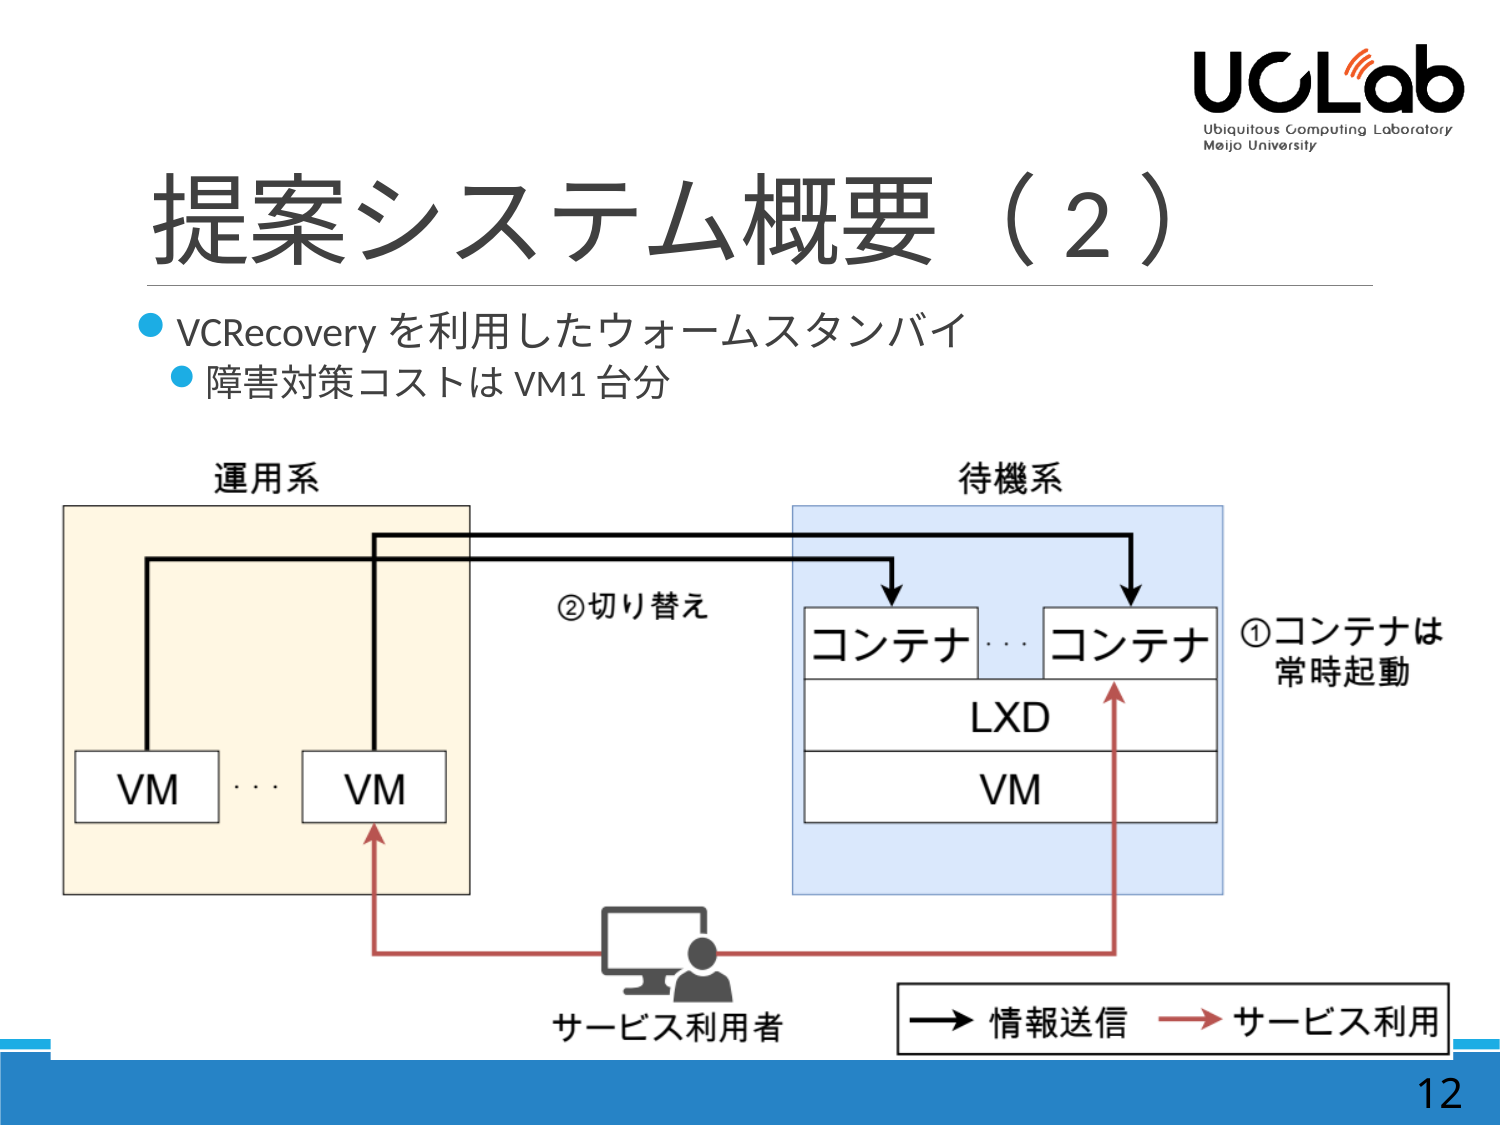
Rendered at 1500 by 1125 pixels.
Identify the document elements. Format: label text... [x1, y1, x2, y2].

title 提案システム概要（2） [135, 47, 1373, 285]
slide_number 12 [1400, 1059, 1489, 1120]
picture [50, 445, 1454, 1061]
picture [1188, 41, 1467, 152]
list VCRecoveryを利用したウォームスタンバイ 障害対策コストはVM1台分 [135, 302, 1373, 442]
